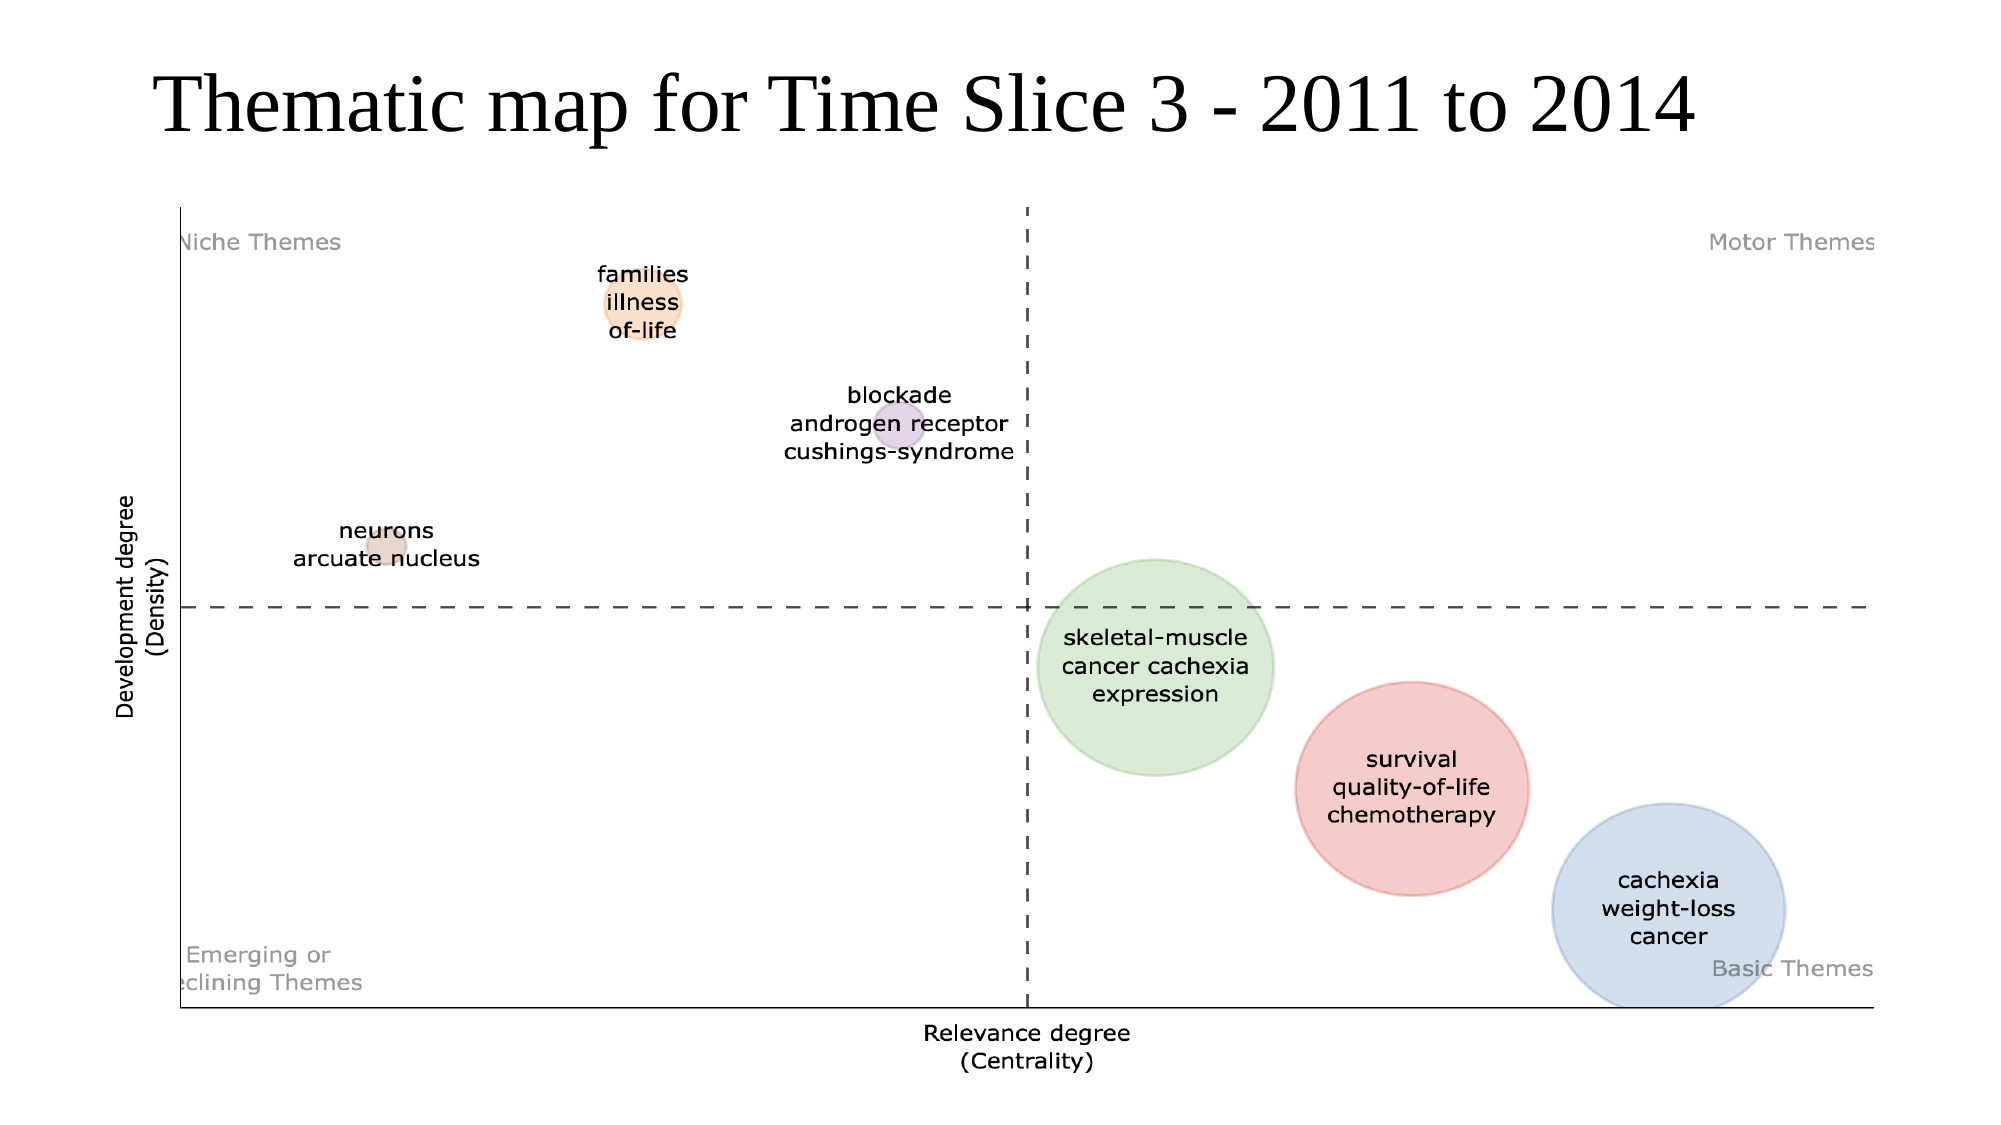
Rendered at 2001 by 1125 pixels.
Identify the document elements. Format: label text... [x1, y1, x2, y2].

title Thematic map for Time Slice 3 - 2011 to 2014 [137, 29, 1863, 181]
picture [108, 200, 1892, 1078]
